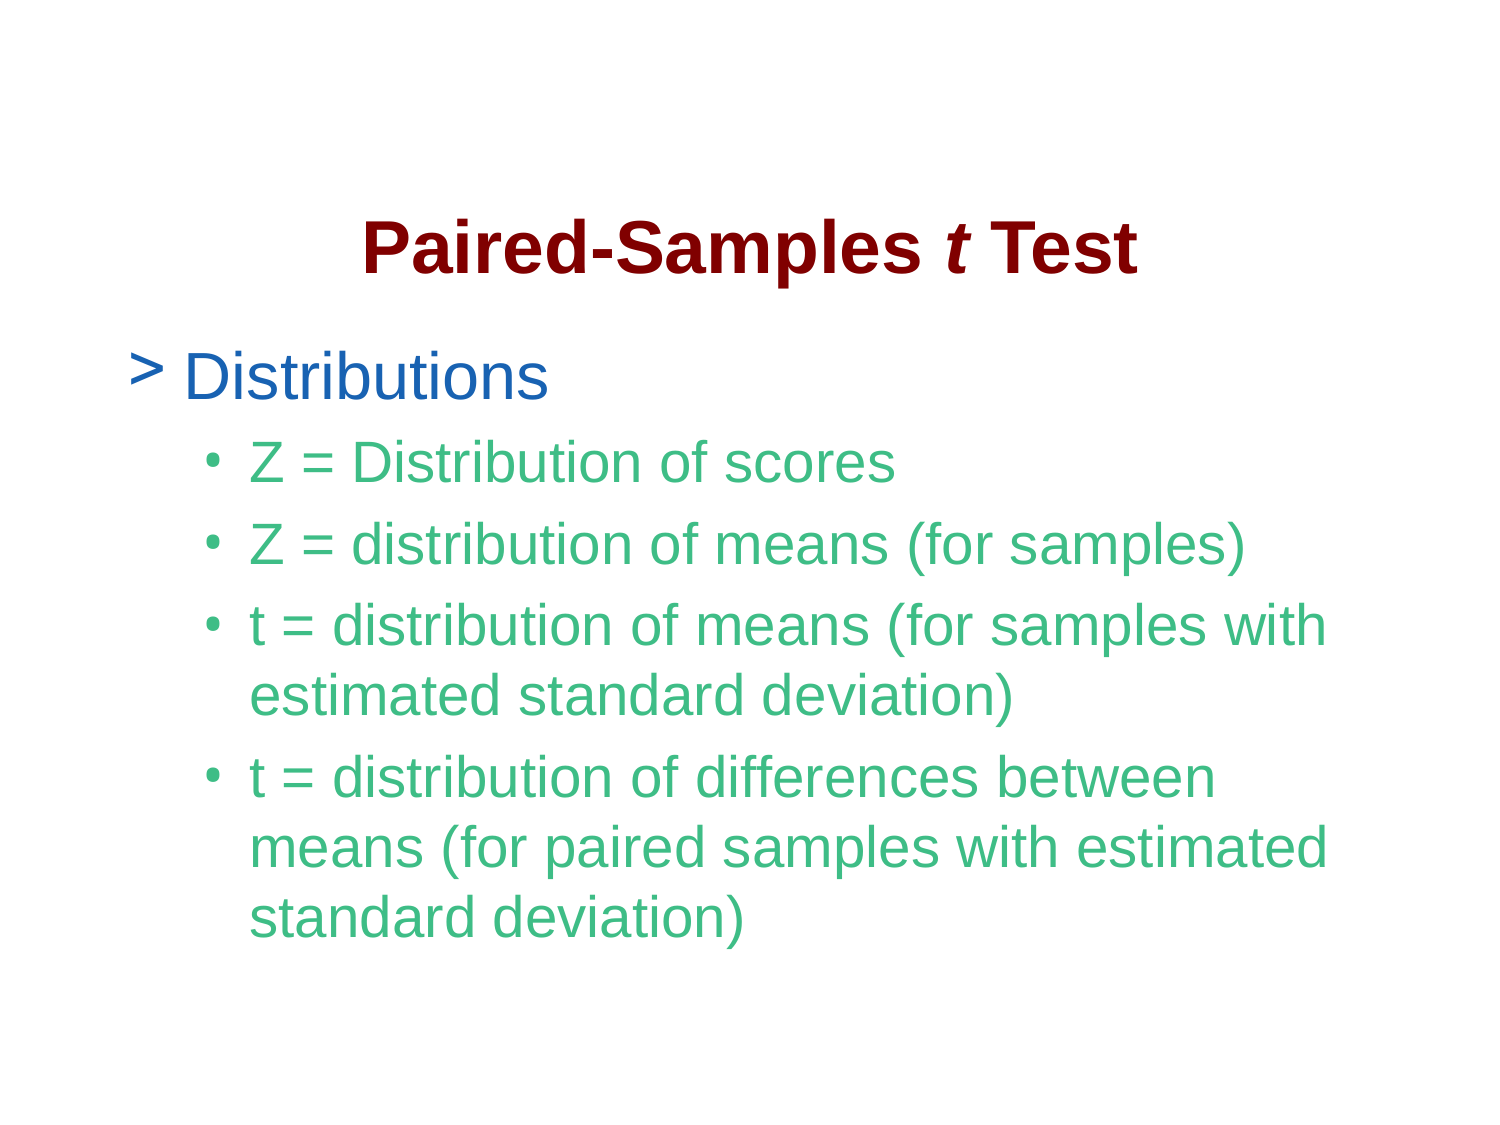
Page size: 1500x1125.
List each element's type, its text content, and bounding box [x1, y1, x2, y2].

title Paired-Samples t Test [112, 199, 1388, 288]
list Distributions Z = Distribution of scores Z = distribution of means (for samples) t = distribution of means (for samples with estimated standard deviation) t = distribution of differences between means (for paired samples with estimated standard deviation) [112, 324, 1388, 1001]
